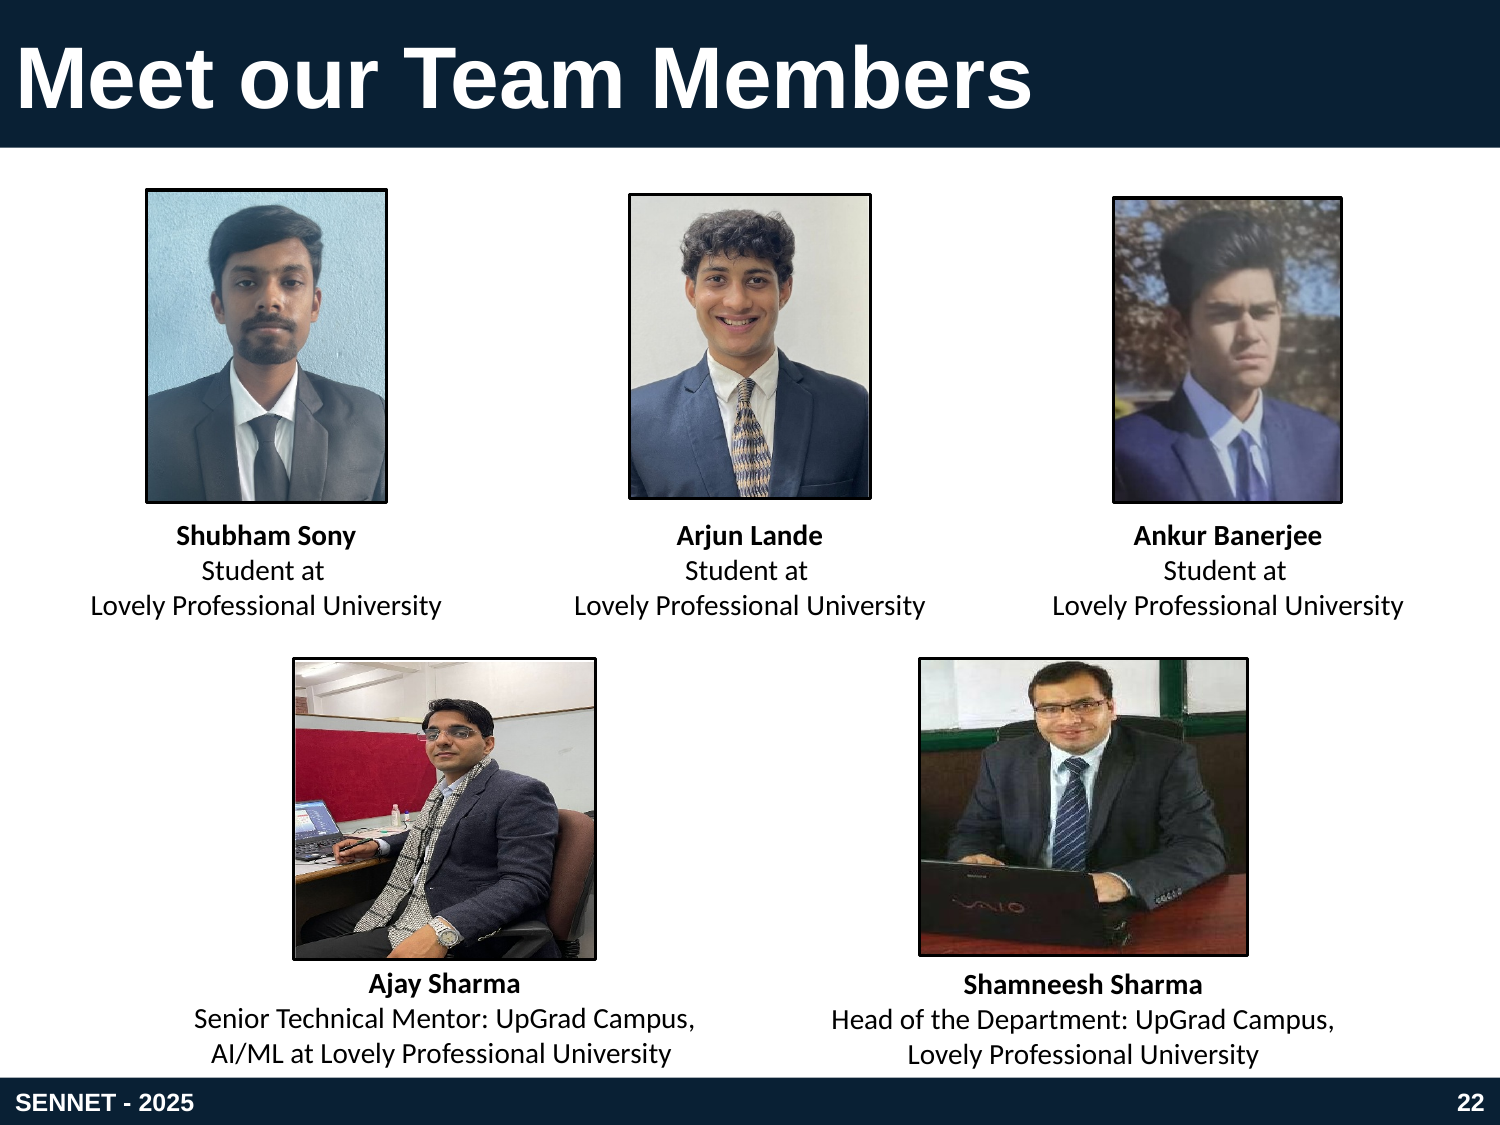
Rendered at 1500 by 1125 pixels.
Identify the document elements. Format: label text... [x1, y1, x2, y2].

text_box Shamneesh Sharma Head of the Department: UpGrad Campus, Lovely Professional University [803, 957, 1363, 1078]
picture [295, 659, 595, 958]
footer SENNET - 2025 [0, 1077, 296, 1125]
text_box Ajay Sharma Senior Technical Mentor: UpGrad Campus, AI/ML at Lovely Professional University [154, 956, 735, 1077]
picture [1114, 199, 1340, 501]
text_box Shubham Sony Student at Lovely Professional University [47, 508, 486, 629]
text_box Arjun Lande Student at Lovely Professional University [531, 508, 969, 629]
picture [630, 195, 869, 498]
slide_number 22 [1149, 1077, 1500, 1125]
title Meet our Team Members [0, 0, 1500, 148]
text_box Ankur Banerjee Student at Lovely Professional University [972, 508, 1485, 629]
picture [920, 659, 1247, 954]
text_box [296, 1077, 1149, 1125]
picture [147, 191, 386, 501]
